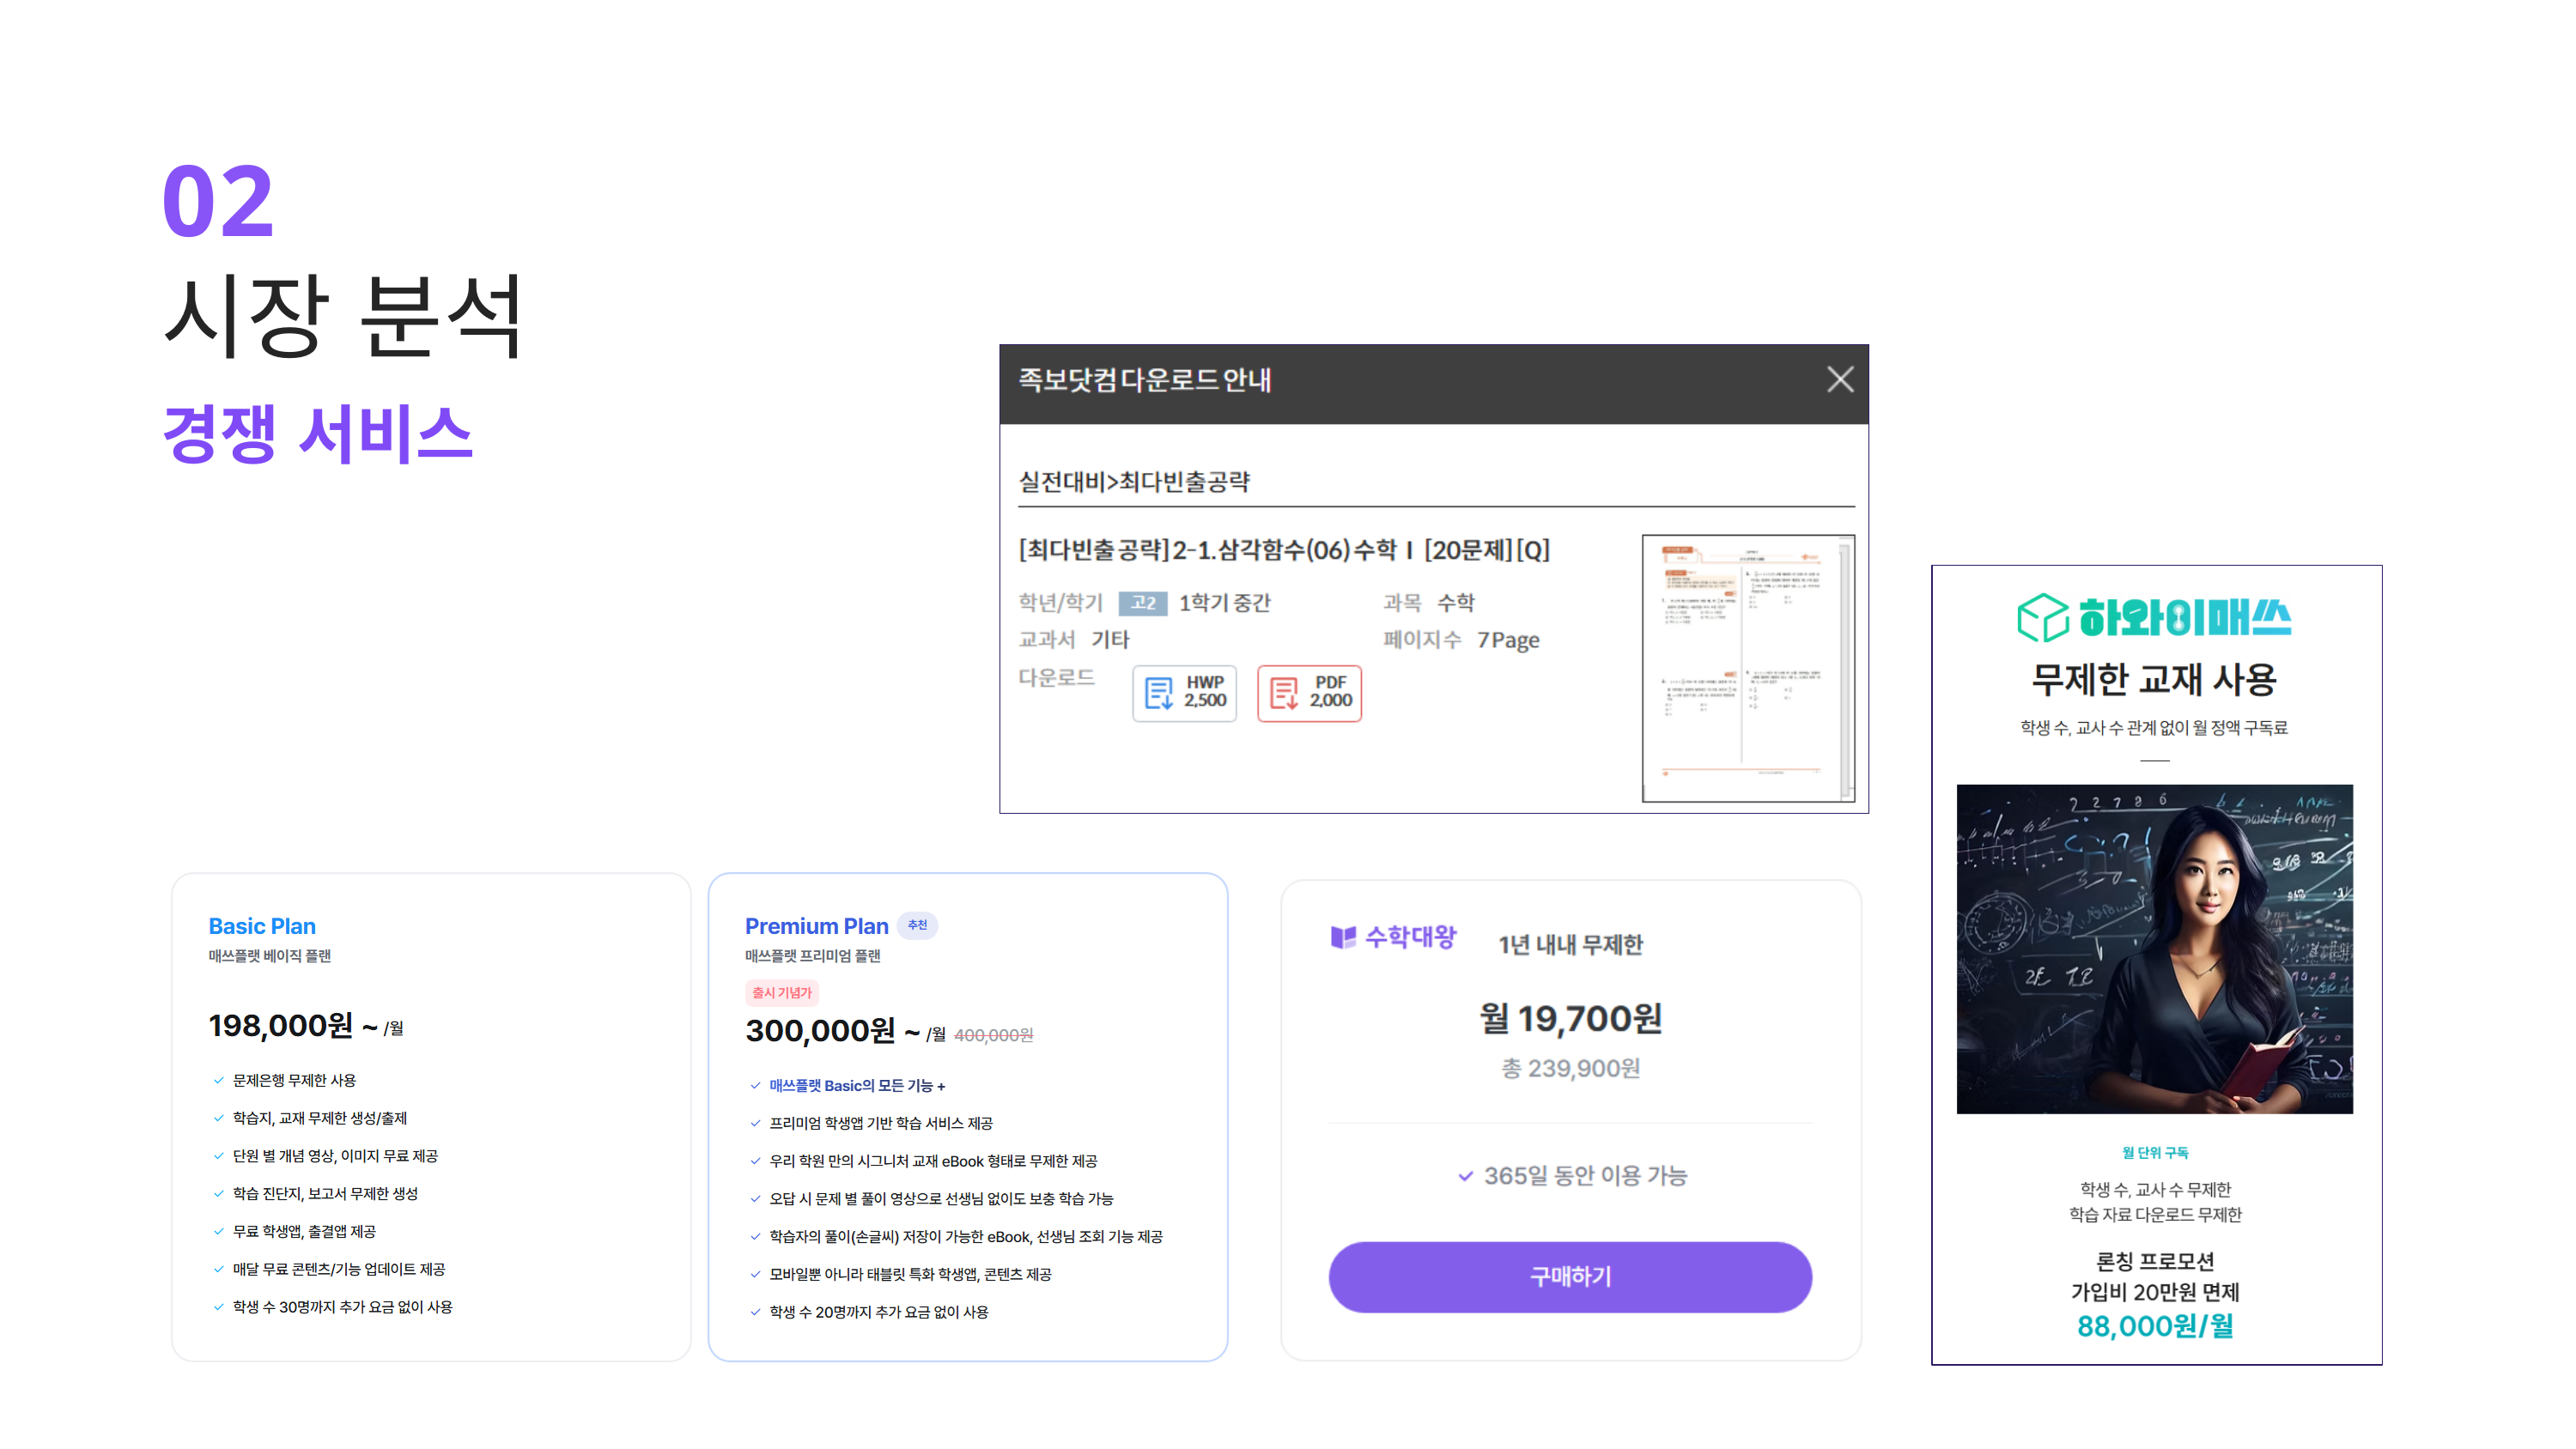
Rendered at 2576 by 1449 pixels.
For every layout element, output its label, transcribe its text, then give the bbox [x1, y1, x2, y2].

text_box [1931, 565, 2383, 1366]
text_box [1277, 866, 1869, 1368]
text_box 경쟁 서비스 [161, 415, 994, 472]
picture [168, 869, 1232, 1366]
text_box 시장 분석 [161, 184, 908, 370]
picture [999, 344, 1869, 814]
text_box 02 [161, 58, 358, 184]
